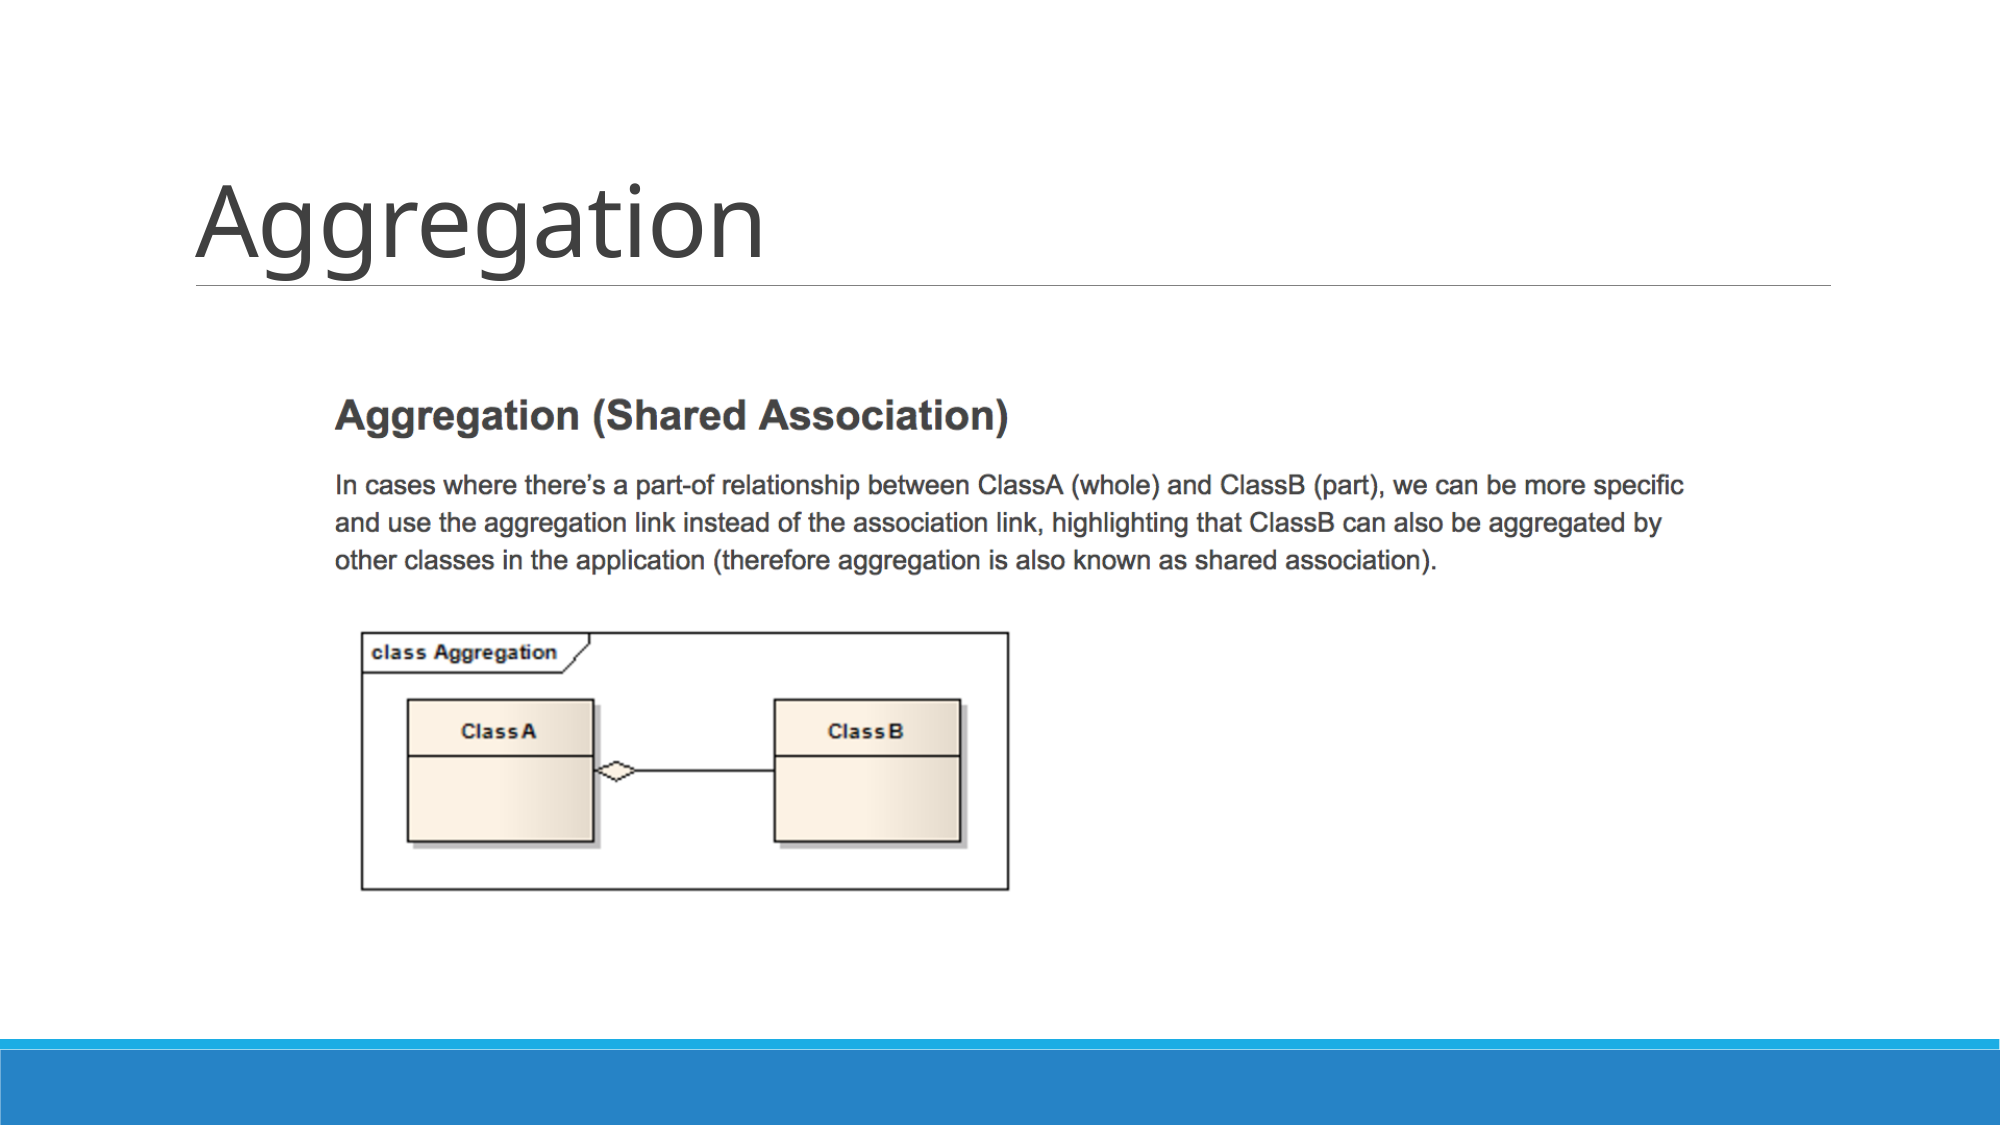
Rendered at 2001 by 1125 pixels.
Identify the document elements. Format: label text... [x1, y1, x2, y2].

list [309, 363, 1701, 903]
title Aggregation [180, 47, 1830, 285]
